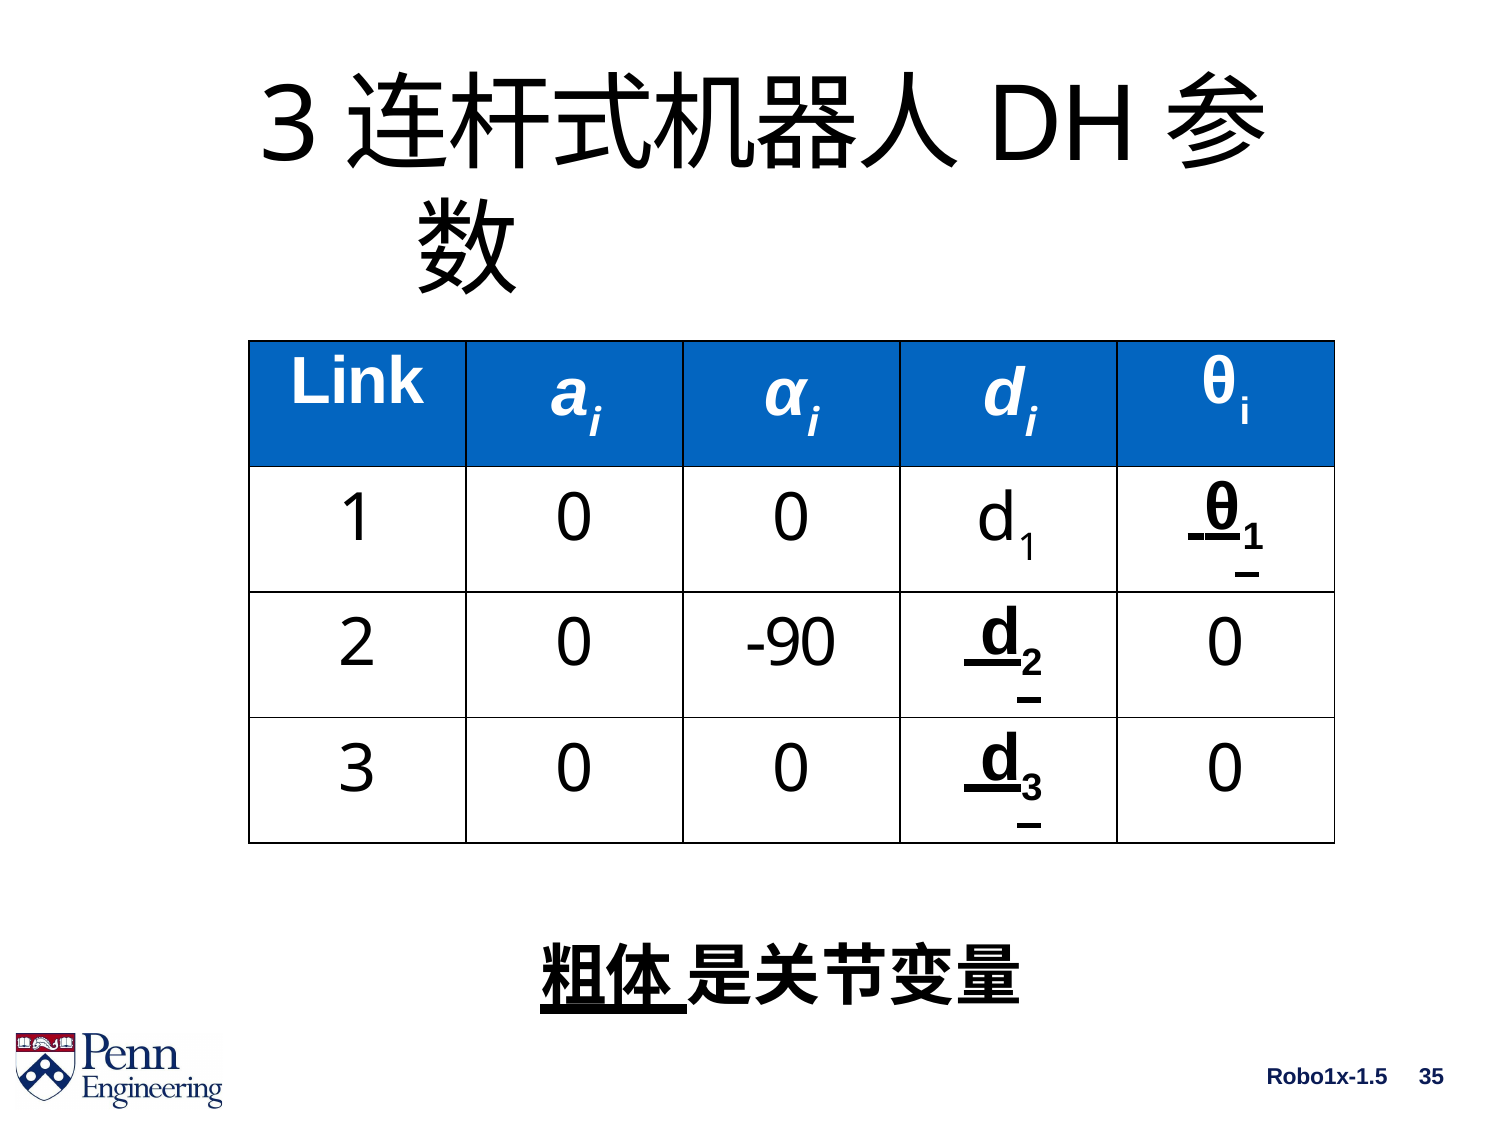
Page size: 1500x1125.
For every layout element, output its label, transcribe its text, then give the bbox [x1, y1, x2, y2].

table_cell 0 [467, 718, 682, 842]
table_header Link [250, 342, 465, 466]
table_cell d3 [901, 718, 1116, 842]
text_box 粗体 是关节变量 [538, 932, 1335, 1013]
table_cell 0 [467, 467, 682, 591]
table_cell 0 [684, 467, 899, 591]
table_cell d2 [901, 593, 1116, 717]
table_cell -90 [684, 593, 899, 717]
table_cell 2 [250, 593, 465, 717]
table_cell 0 [467, 593, 682, 717]
table_cell 1 [250, 467, 465, 591]
table_cell 0 [684, 718, 899, 842]
table_cell θ1 [1118, 467, 1334, 591]
picture [15, 1033, 223, 1110]
table_header di [901, 342, 1116, 466]
table_cell 0 [1118, 593, 1334, 717]
table_cell 0 [1118, 718, 1334, 842]
title 3连杆式机器人DH参数 [257, 55, 1300, 308]
table_header θi [1118, 342, 1334, 466]
table_header αi [684, 342, 899, 466]
footer Robo1x-1.5 [1264, 1058, 1390, 1125]
table_cell 3 [250, 718, 465, 842]
table_cell d1 [901, 467, 1116, 591]
slide_number 35 [1414, 1058, 1449, 1125]
table_header ai [467, 342, 682, 466]
